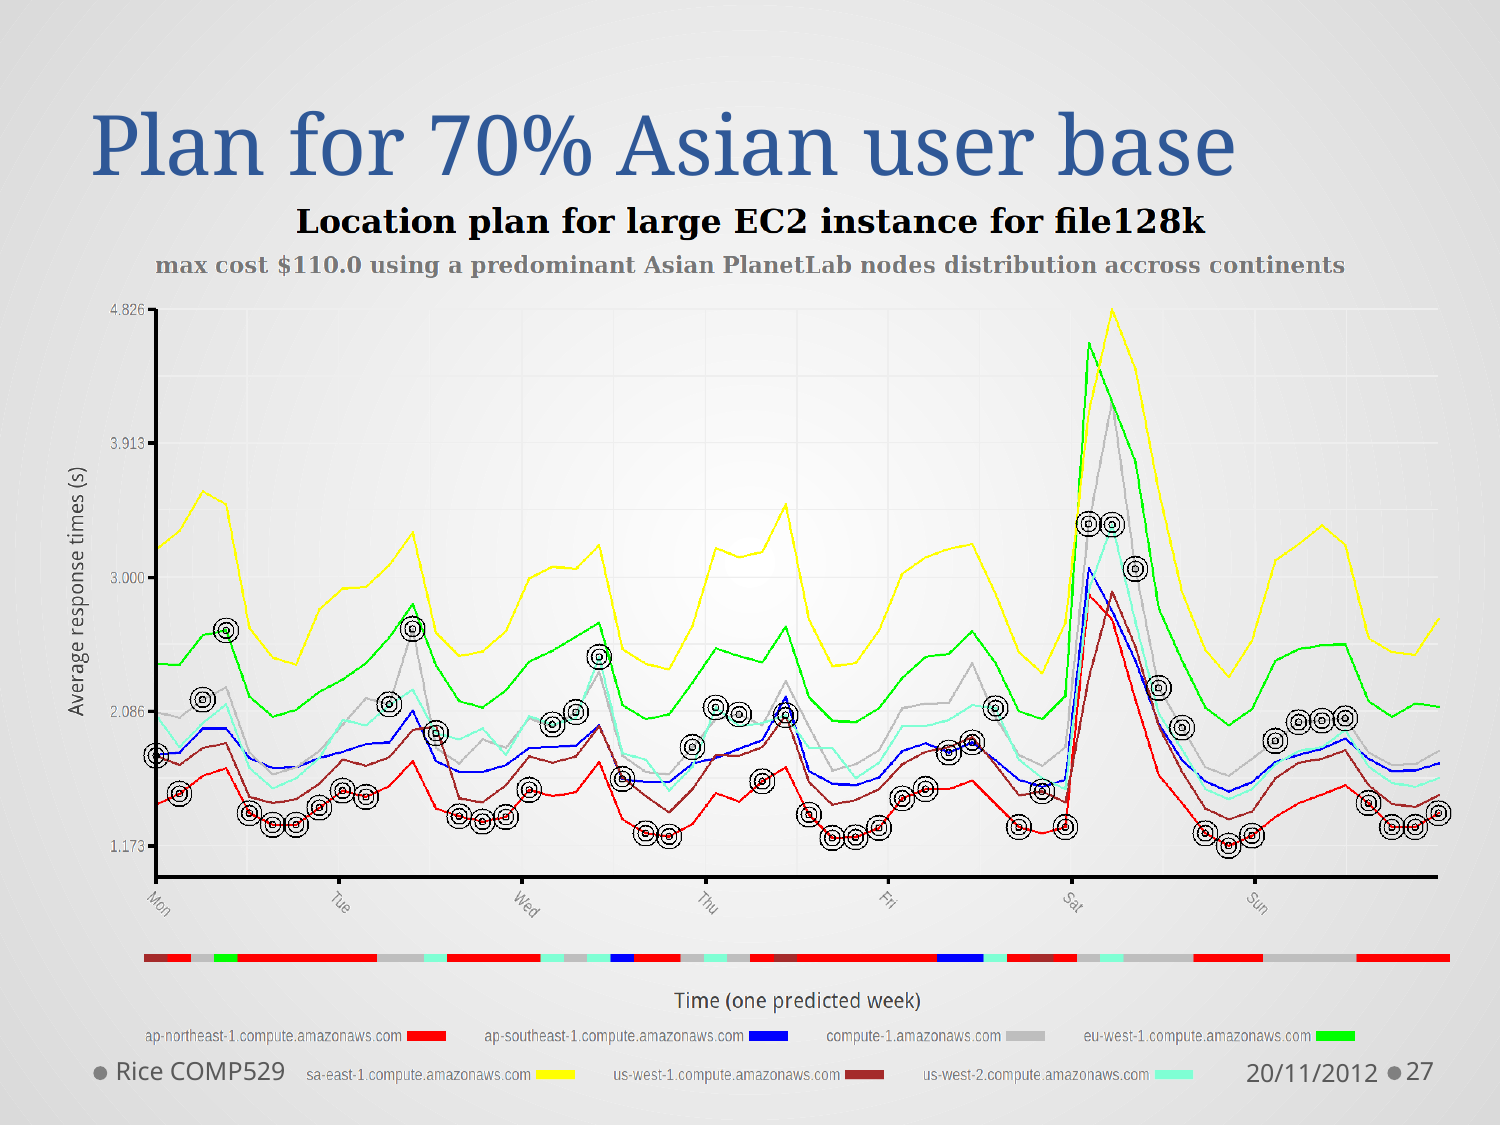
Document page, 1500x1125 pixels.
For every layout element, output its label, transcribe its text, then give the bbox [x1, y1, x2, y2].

picture [0, 192, 1500, 1125]
title Plan for 70% Asian user base [75, 0, 1425, 190]
